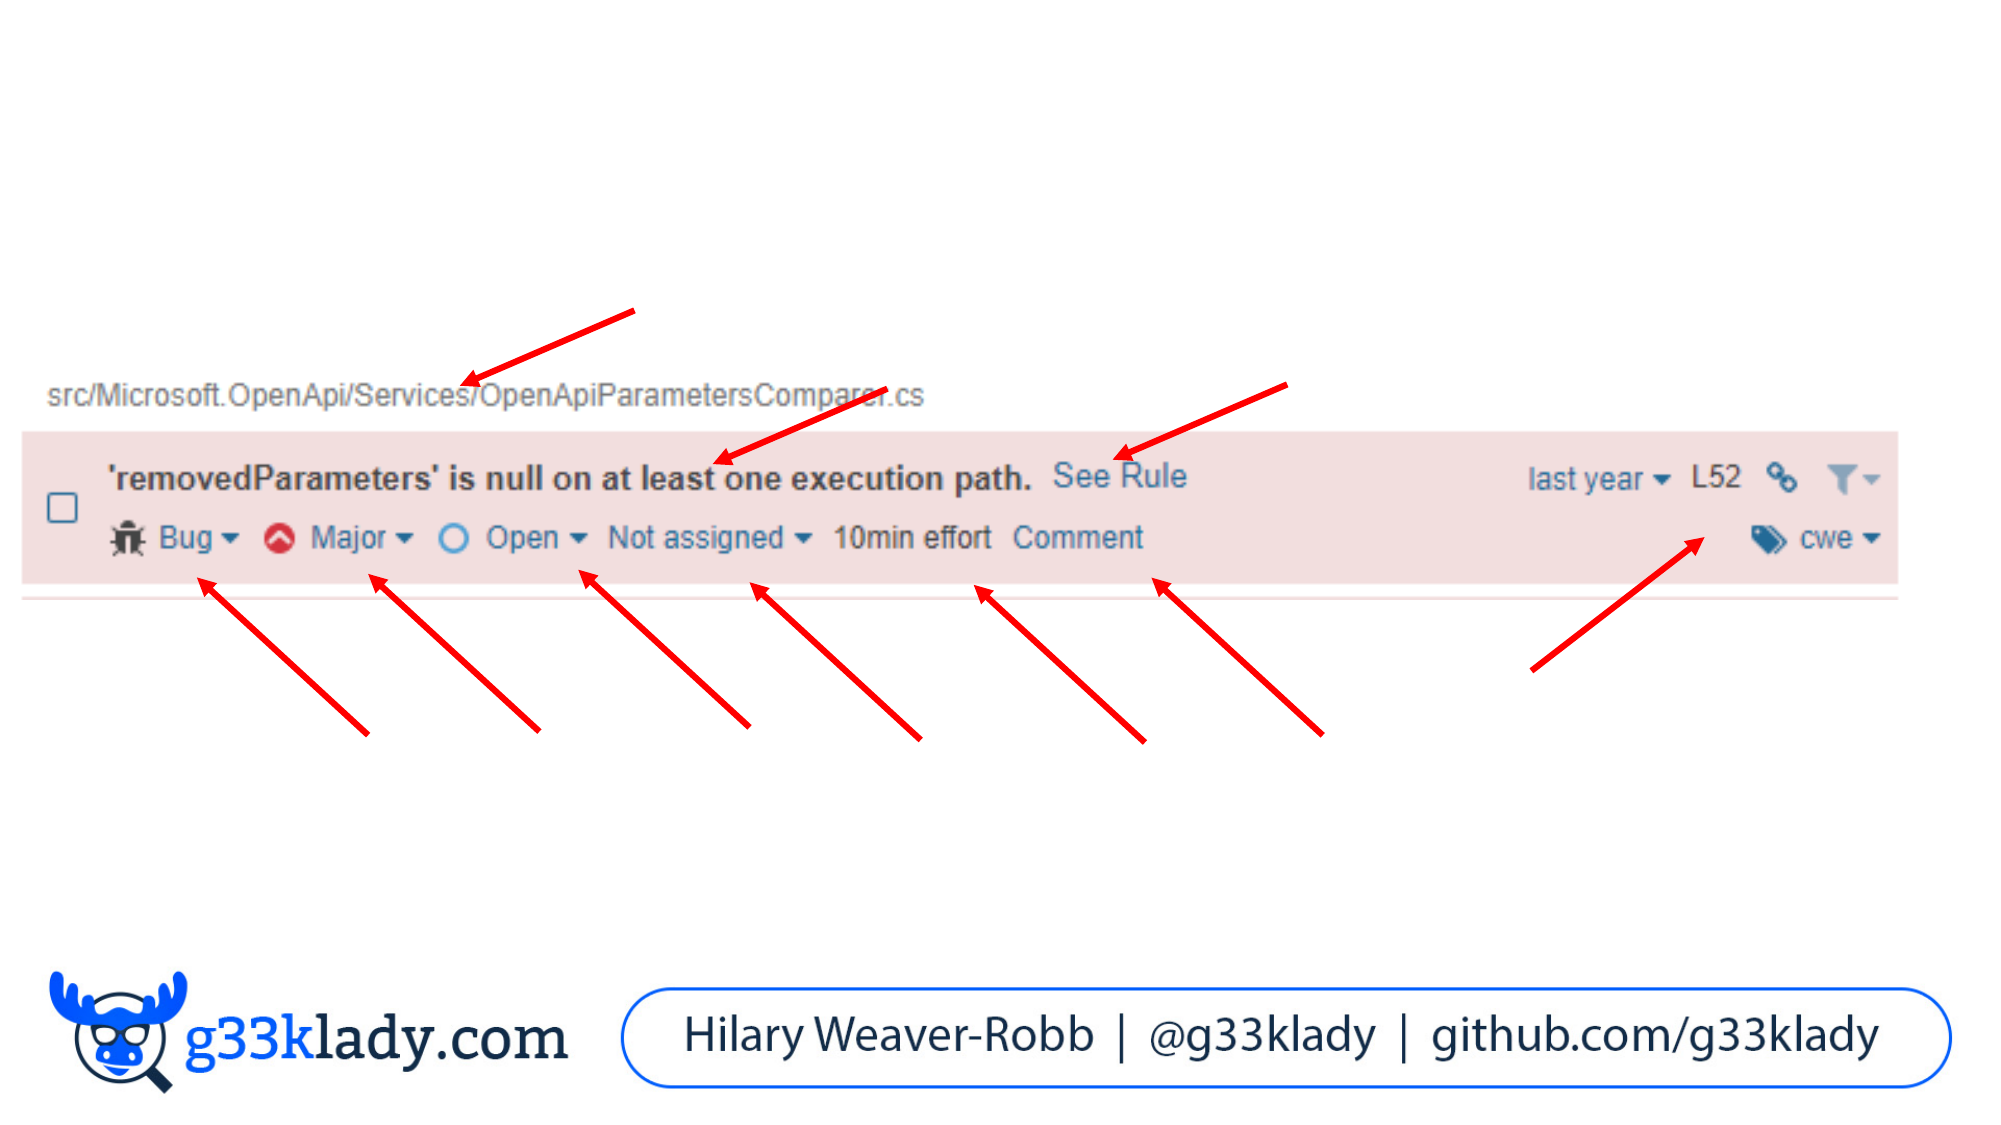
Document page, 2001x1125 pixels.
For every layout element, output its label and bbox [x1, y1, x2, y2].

text_box [1112, 384, 1288, 460]
text_box [749, 582, 921, 740]
text_box [578, 569, 750, 728]
picture [0, 0, 2000, 1125]
text_box [712, 388, 888, 465]
text_box [1531, 537, 1705, 671]
text_box [368, 573, 540, 732]
text_box [196, 577, 369, 736]
text_box [459, 310, 635, 386]
text_box [1151, 577, 1323, 736]
text_box [973, 584, 1145, 743]
